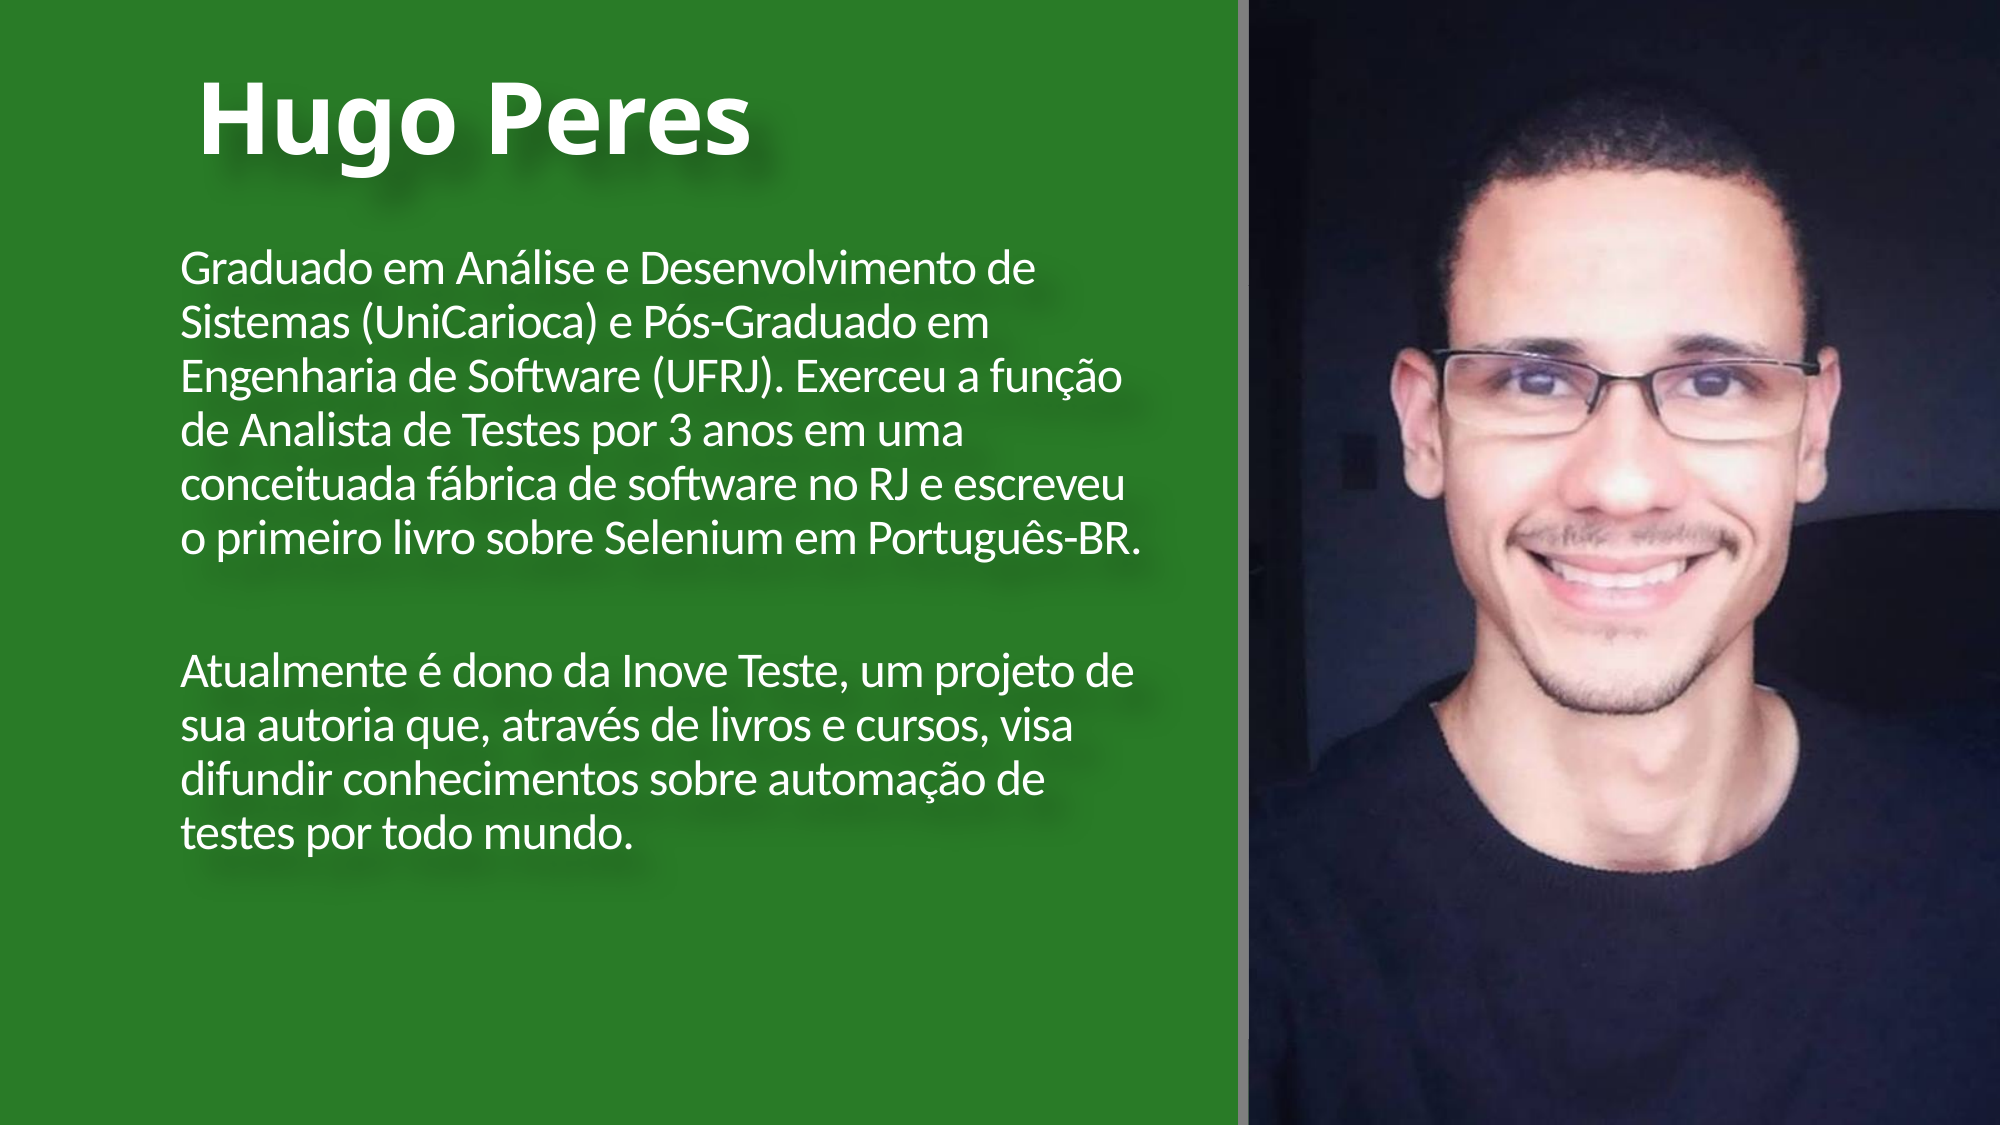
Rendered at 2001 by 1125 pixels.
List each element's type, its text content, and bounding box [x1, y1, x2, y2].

text_box [0, 0, 1237, 1125]
text_box [1237, 0, 1246, 1125]
title Hugo Peres [180, 48, 1161, 185]
text_box Graduado em Análise e Desenvolvimento de Sistemas (UniCarioca) e Pós-Graduado em Engenharia de Software (UFRJ). Exerceu a função de Analista de Testes por 3 anos em uma conceituada fábrica de software no RJ e escreveu o primeiro livro sobre Selenium em Português-BR. Atualmente é dono da Inove Teste, um projeto de sua autoria que, através de livros e cursos, visa difundir conhecimentos sobre automação de testes por todo mundo. [180, 233, 1161, 862]
picture [1248, 0, 2000, 1125]
